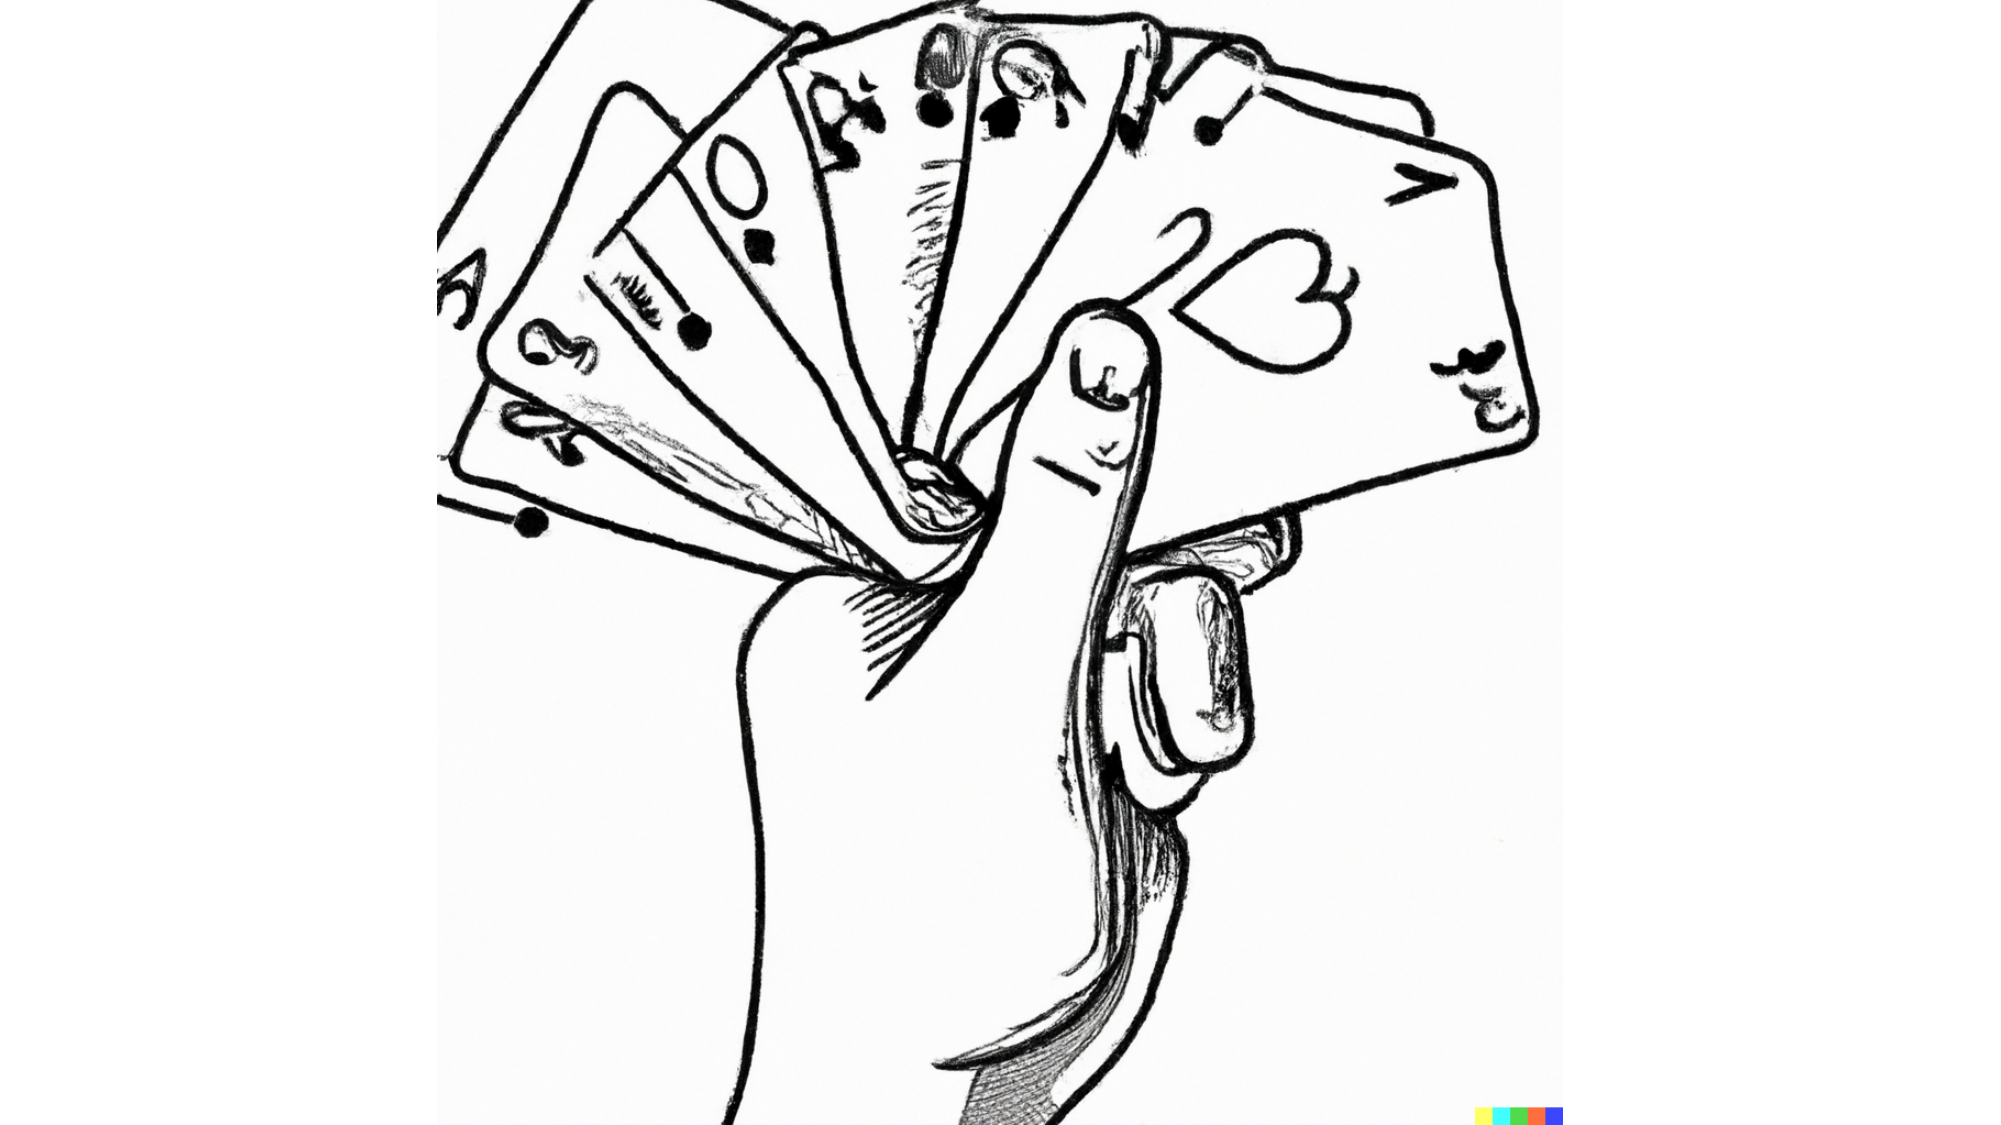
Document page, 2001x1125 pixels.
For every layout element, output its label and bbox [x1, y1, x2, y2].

picture [437, 0, 1563, 1125]
